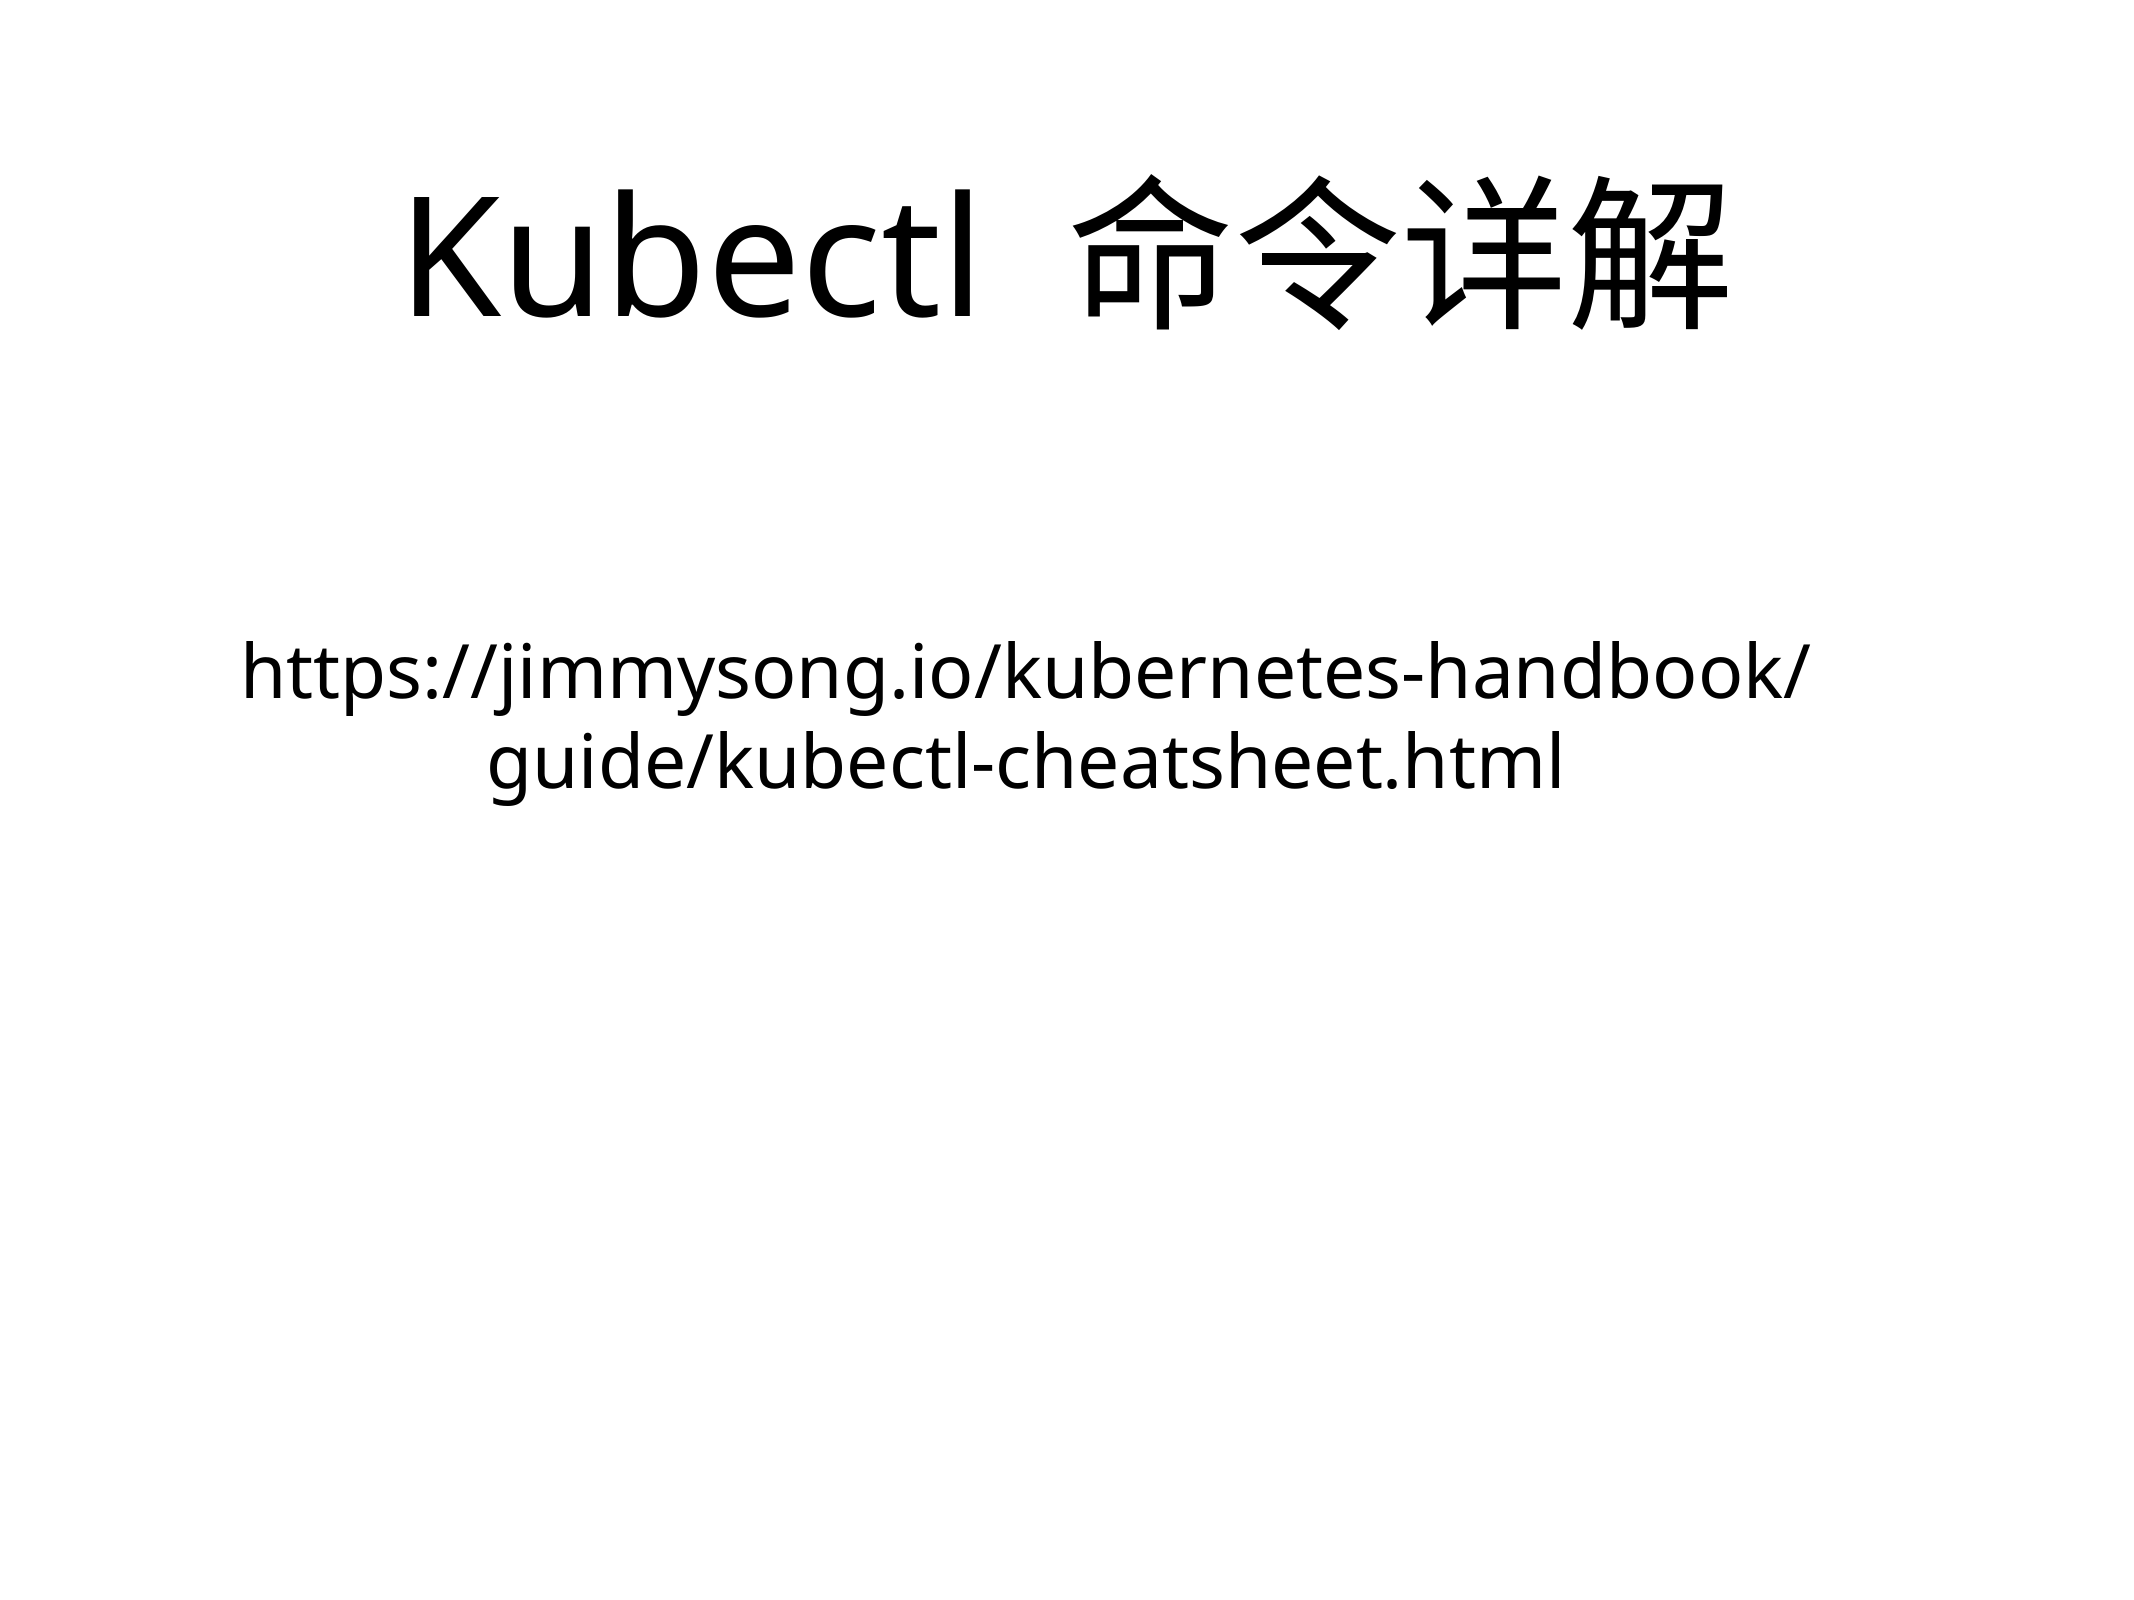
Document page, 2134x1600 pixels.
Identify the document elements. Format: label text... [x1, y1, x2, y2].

text_box https://jimmysong.io/kubernetes-handbook/guide/kubectl-cheatsheet.html [156, 616, 1897, 811]
title Kubectl 命令详解 [155, 72, 1978, 428]
